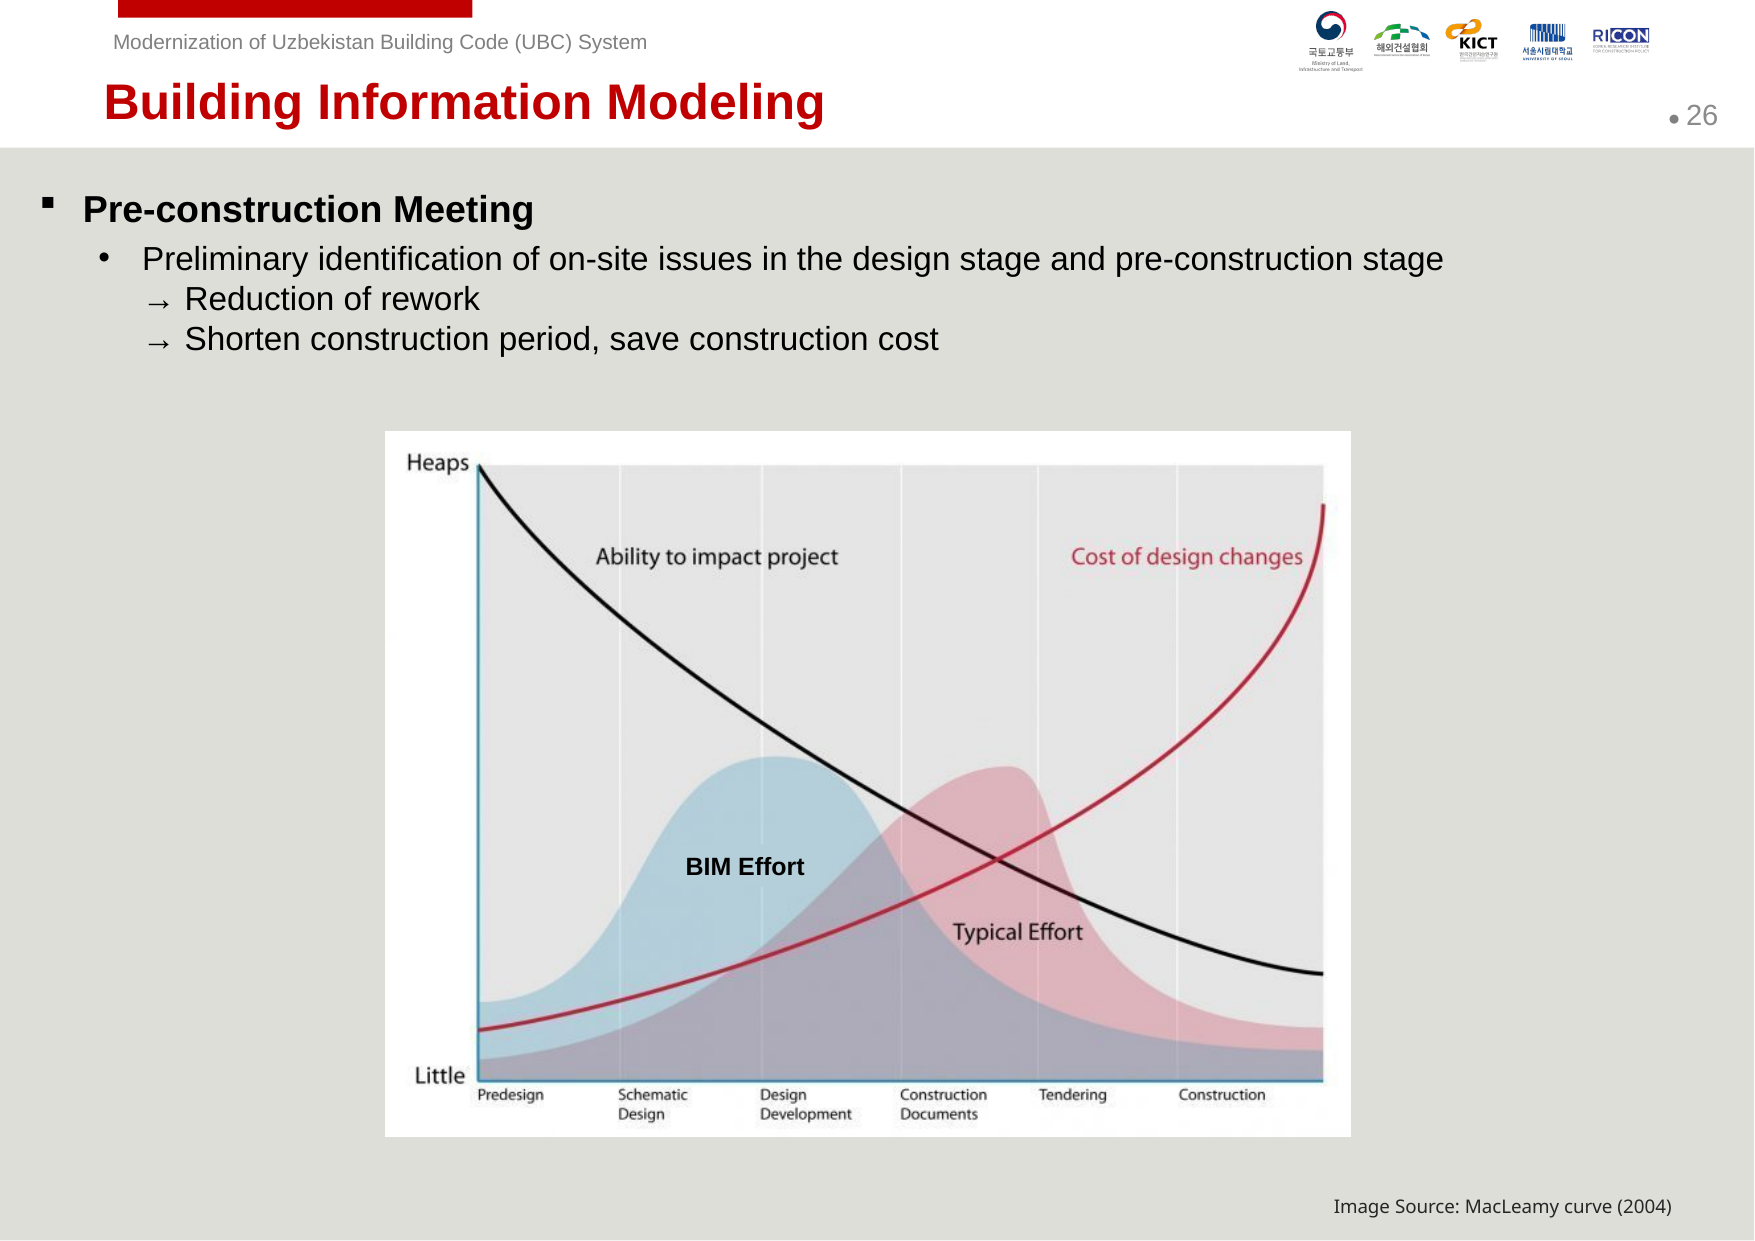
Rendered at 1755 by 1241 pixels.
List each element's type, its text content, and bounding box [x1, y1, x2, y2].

picture [385, 430, 1351, 1137]
picture [1372, 20, 1432, 61]
list Pre-construction Meeting Preliminary identification of on-site issues in the design stage and pre-construction stage → Reduction of rework → Shorten construction period, save construction cost [22, 176, 1755, 1208]
picture [1508, 10, 1687, 70]
text_box Image Source: MacLeamy curve (2004) [770, 1187, 1687, 1225]
list Building Information Modeling [82, 65, 1654, 133]
picture [1443, 15, 1503, 66]
picture [1296, 5, 1366, 69]
